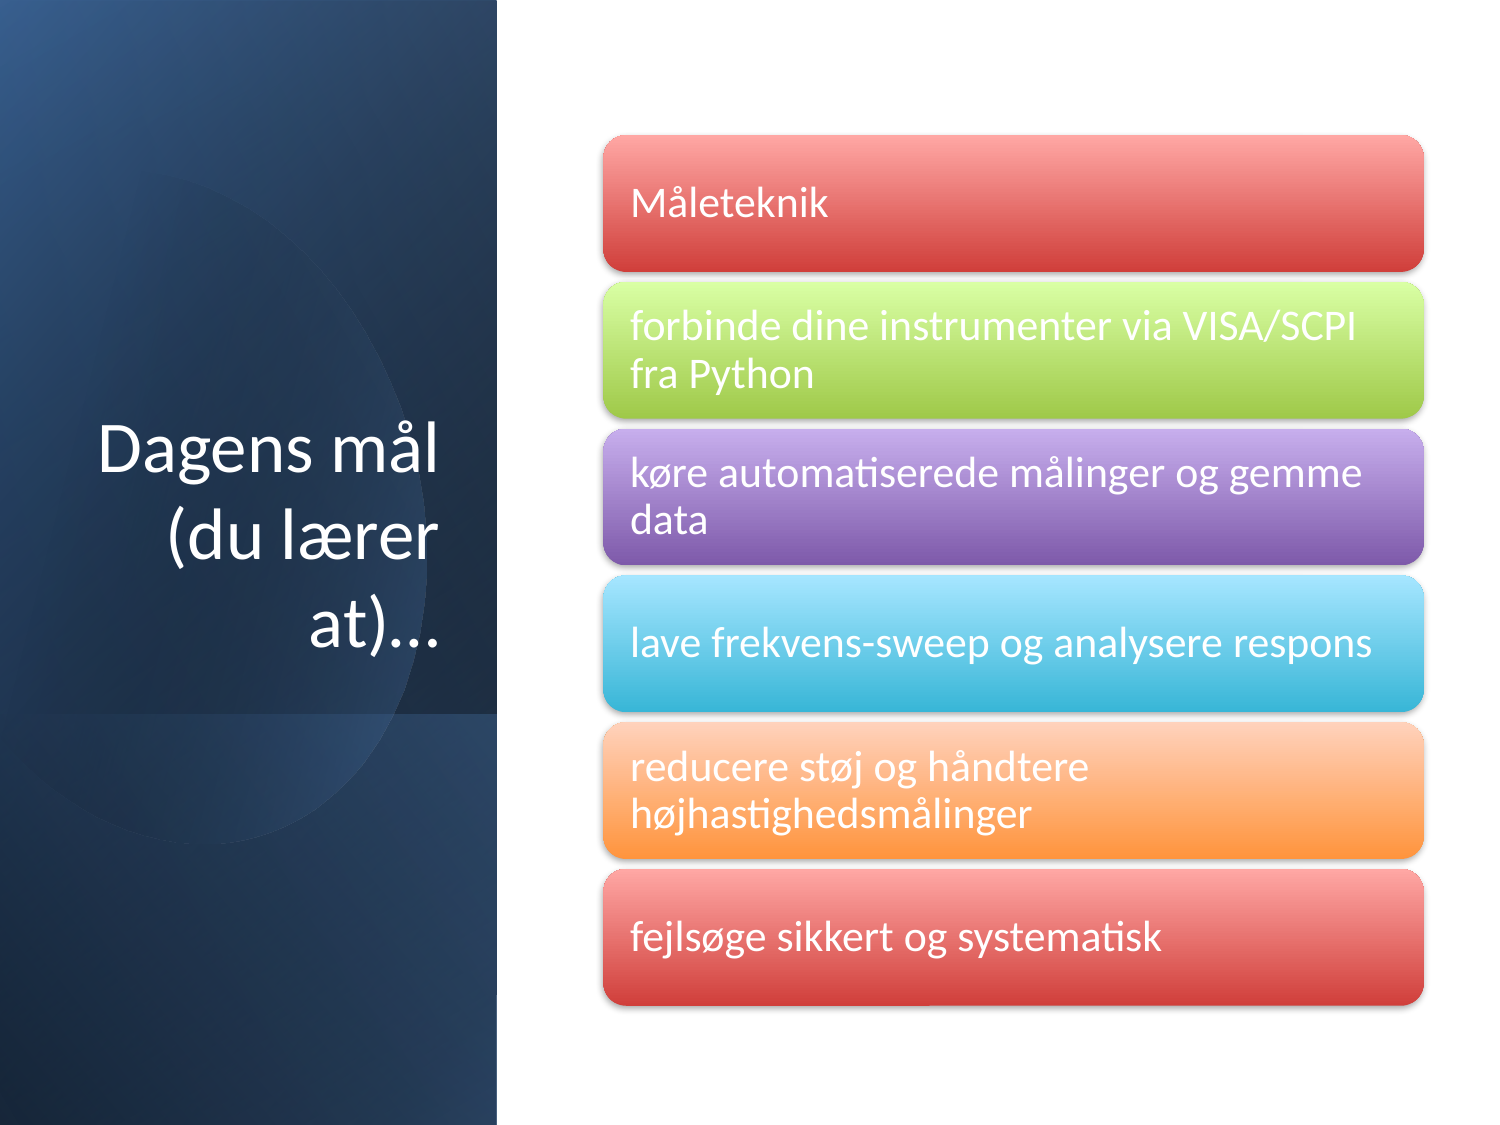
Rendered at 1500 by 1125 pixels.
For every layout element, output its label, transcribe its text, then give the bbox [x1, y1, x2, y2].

text_box [0, 0, 499, 1125]
title Dagens mål (du lærer at)… [72, 276, 456, 670]
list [603, 122, 1424, 1018]
text_box [499, 0, 1500, 1125]
